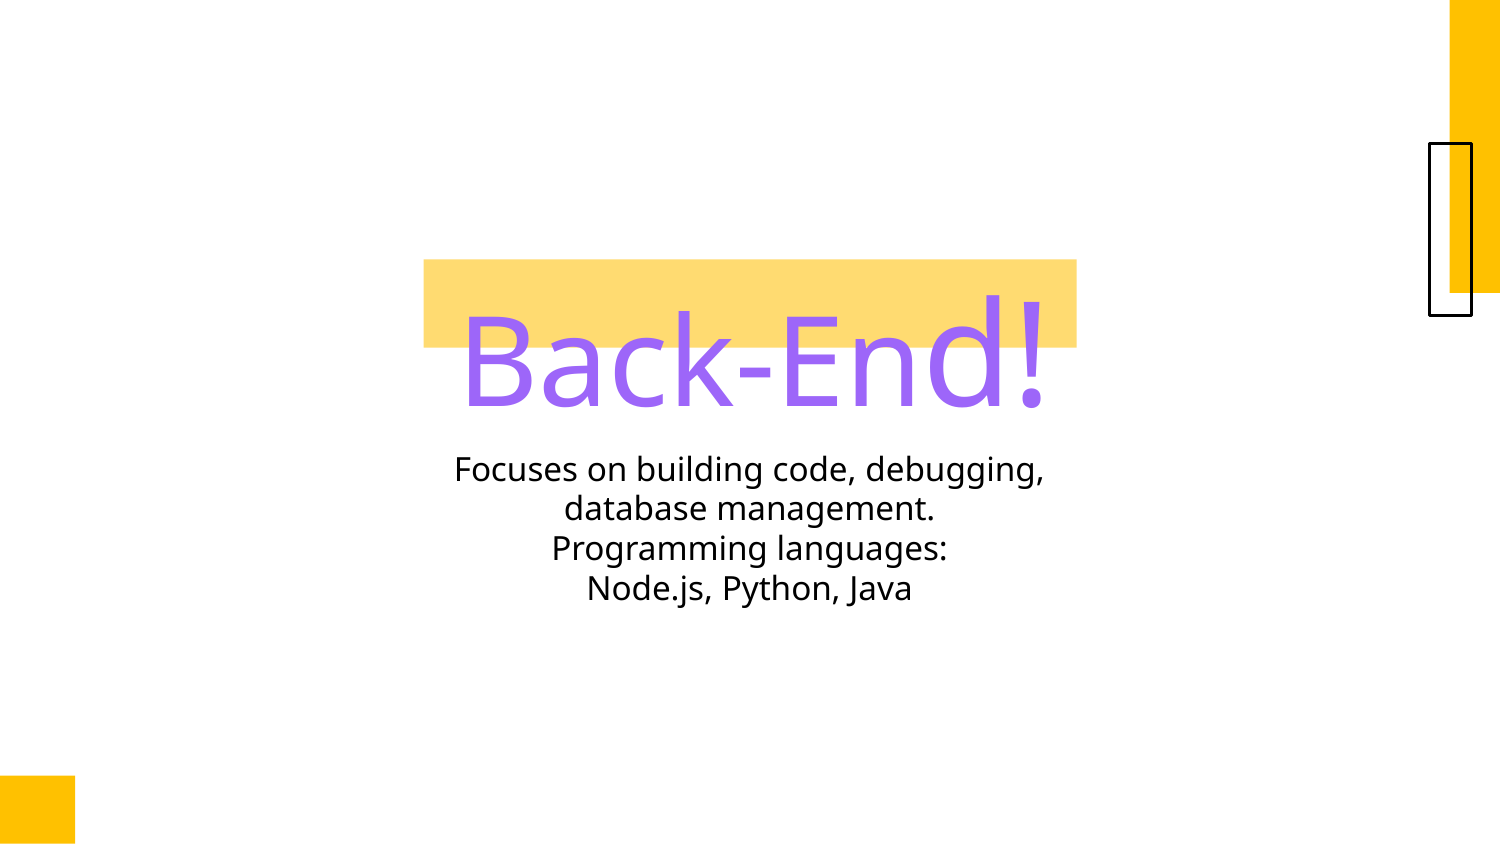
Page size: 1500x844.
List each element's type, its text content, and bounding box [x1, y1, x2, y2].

title Back-End! [384, 245, 1125, 433]
subtitle Focuses on building code, debugging, database management. Programming languages: Node.js, Python, Java [380, 432, 1120, 594]
